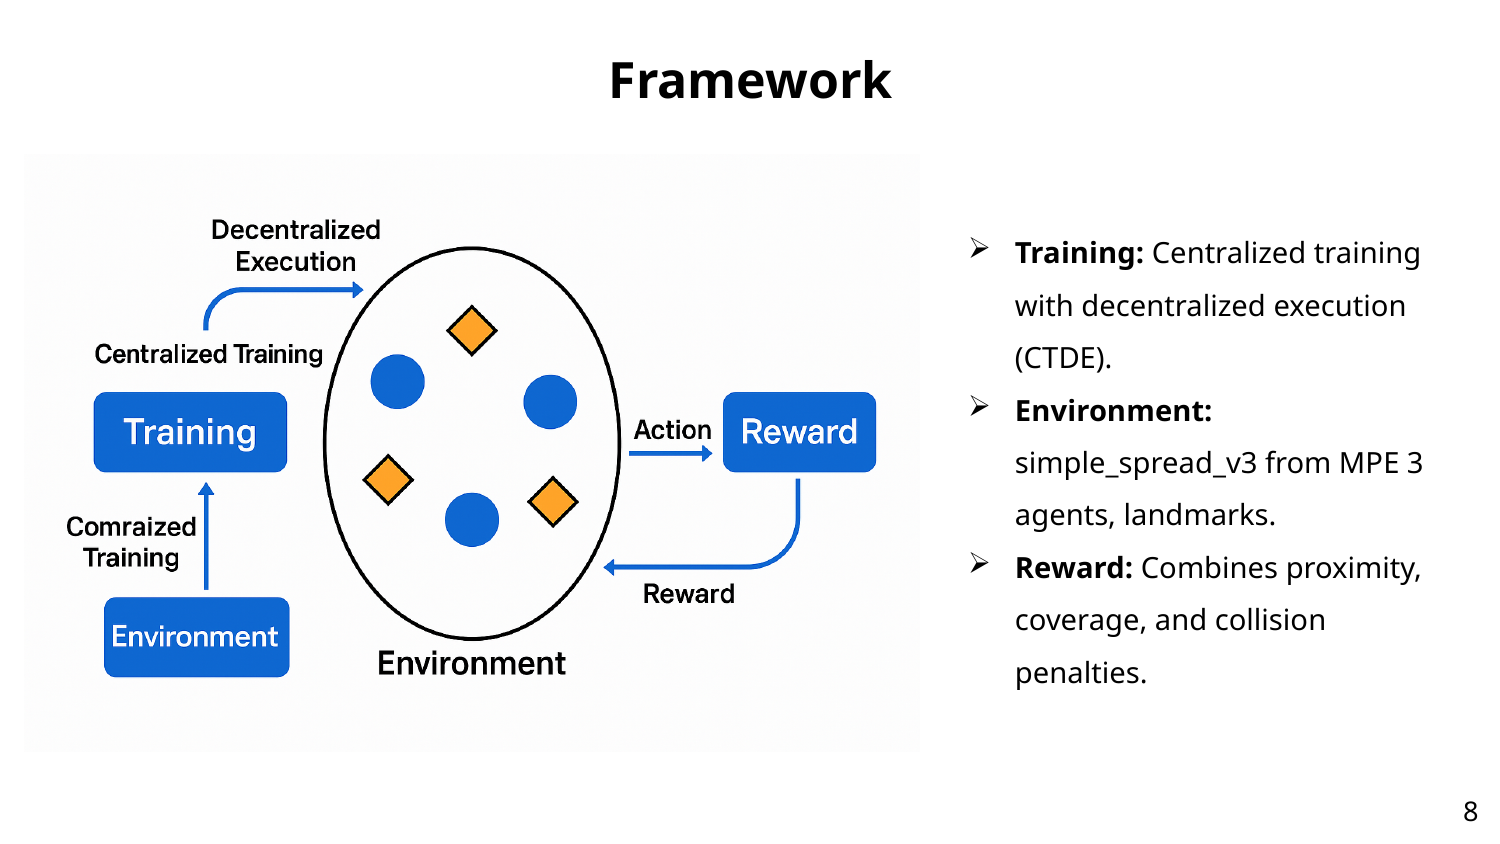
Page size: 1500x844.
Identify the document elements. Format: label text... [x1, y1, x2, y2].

title Framework [75, 29, 1427, 124]
text_box Training: Centralized training with decentralized execution (CTDE). Environment: simple_spread_v3 from MPE 3 agents, landmarks. Reward: Combines proximity, coverage, and collision penalties. [953, 209, 1476, 697]
slide_number 8 [1403, 779, 1494, 844]
picture [23, 154, 920, 752]
